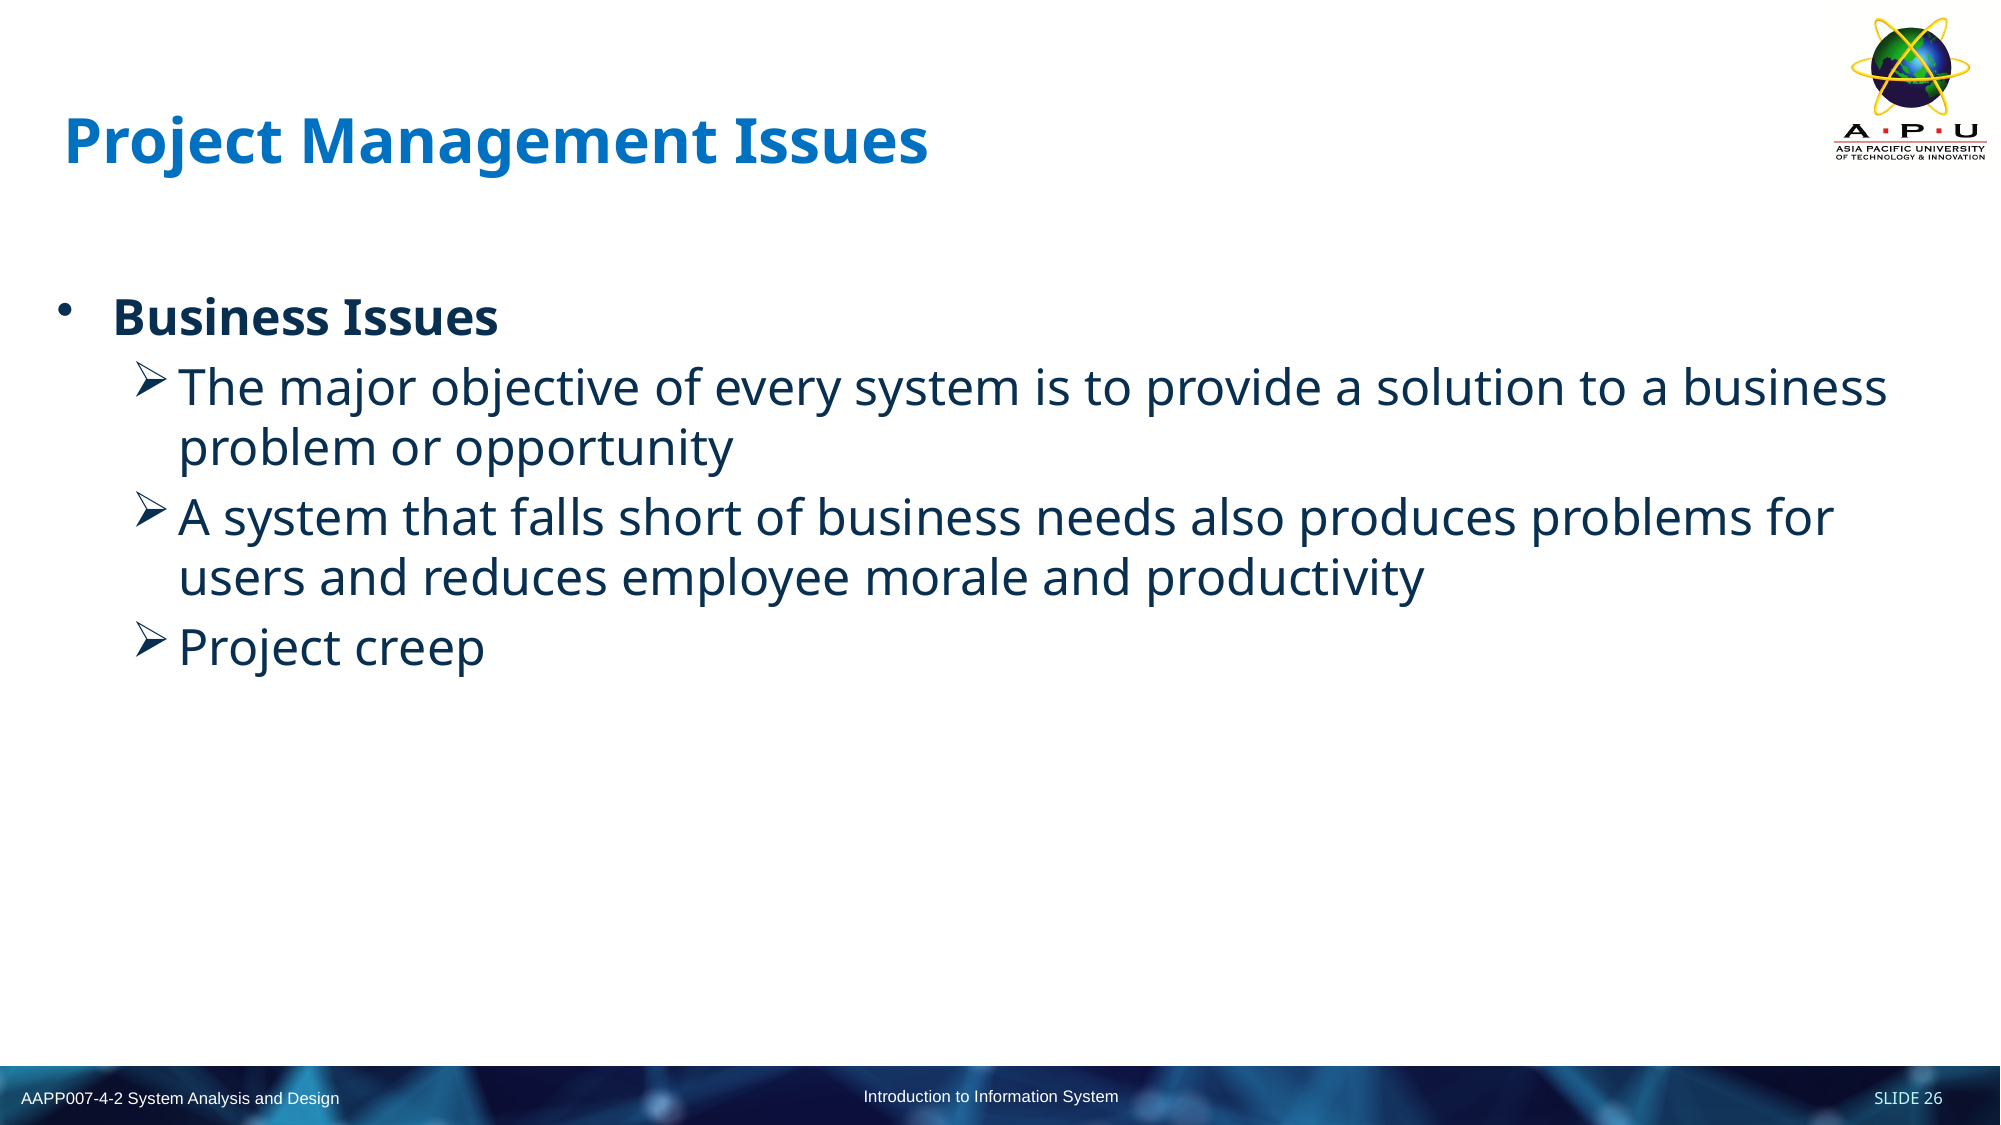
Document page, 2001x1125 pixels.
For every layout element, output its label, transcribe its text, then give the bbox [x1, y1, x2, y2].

title Project Management Issues [48, 45, 1764, 233]
list Business Issues The major objective of every system is to provide a solution to a business problem or opportunity A system that falls short of business needs also produces problems for users and reduces employee morale and productivity Project creep [41, 278, 1969, 1021]
picture [0, 1066, 2000, 1125]
picture [1822, 0, 2000, 178]
